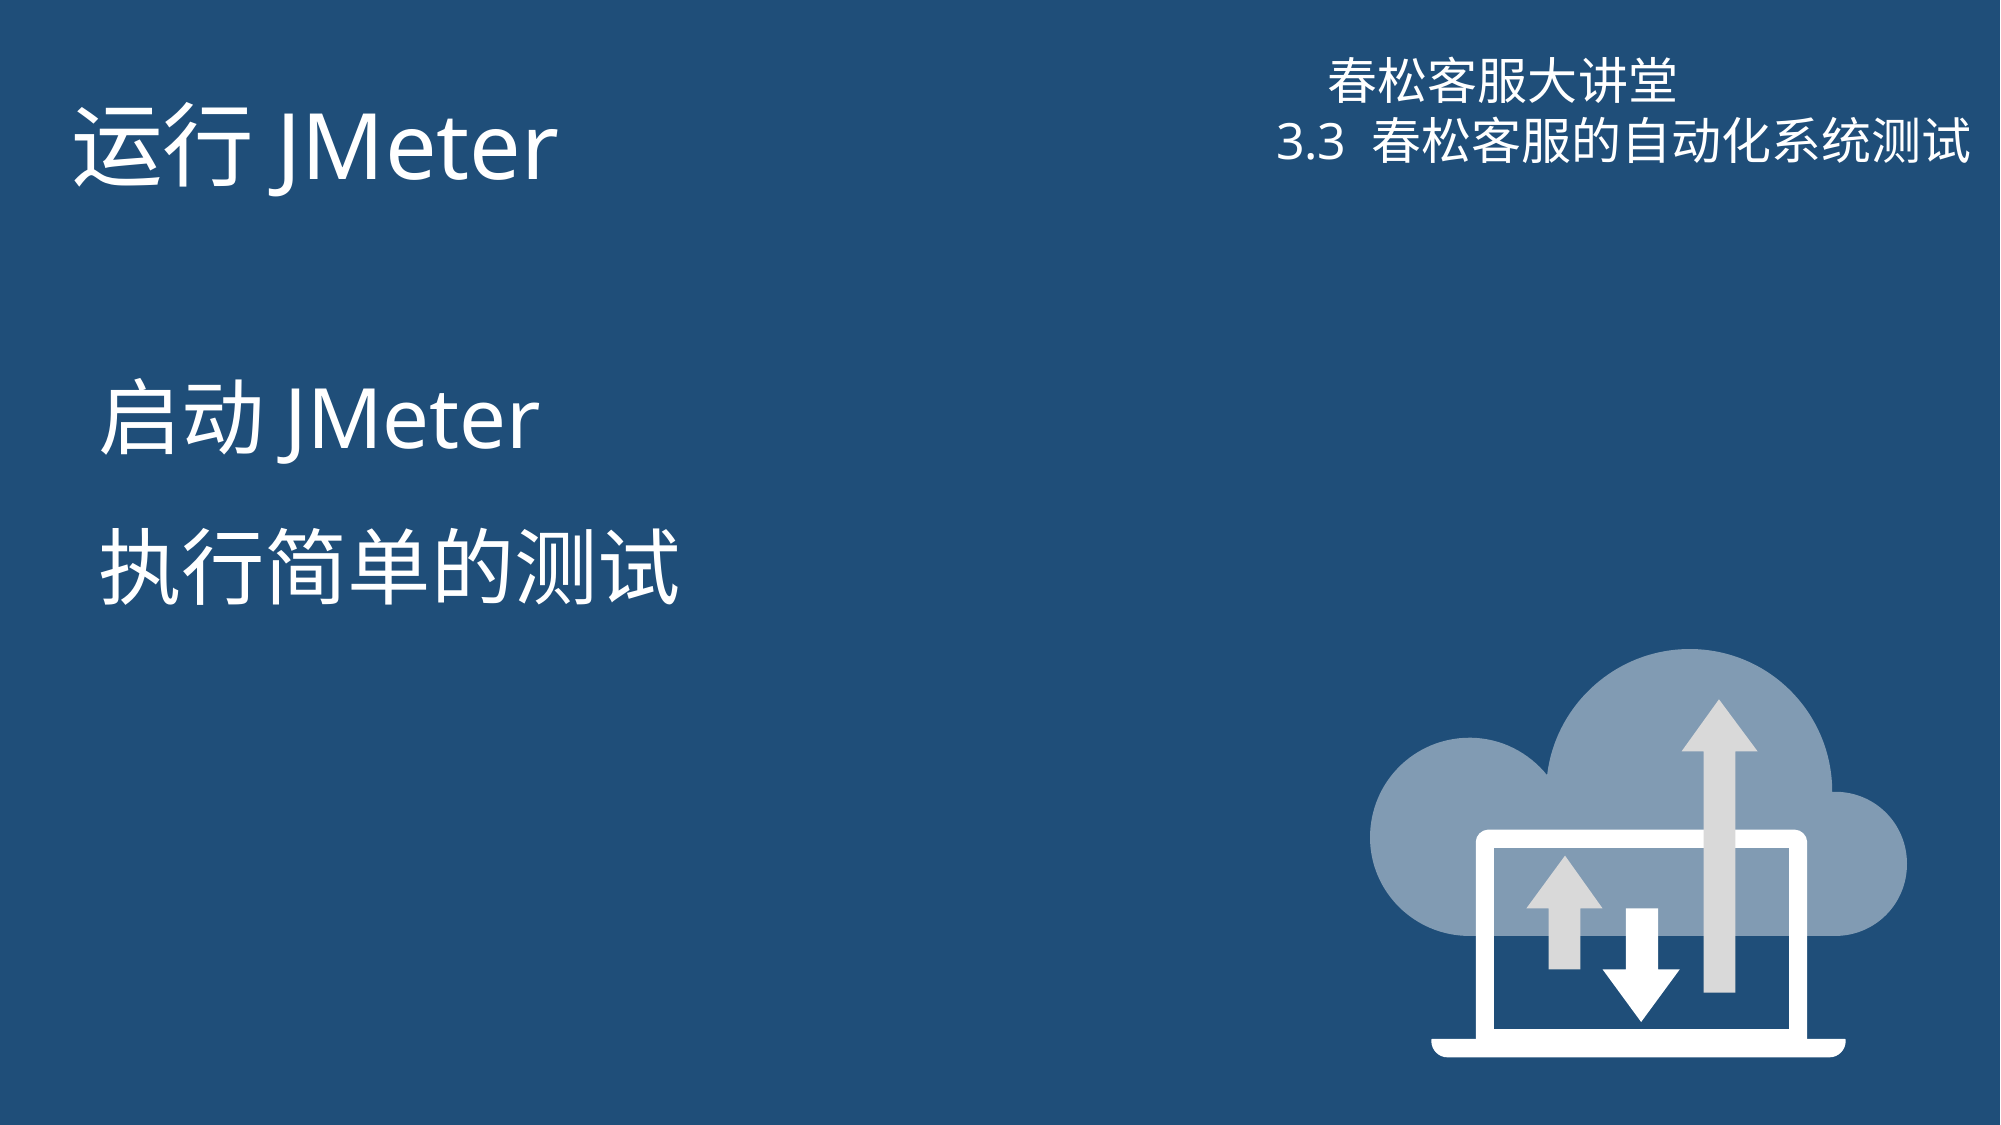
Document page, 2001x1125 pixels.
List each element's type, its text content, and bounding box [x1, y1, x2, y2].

text_box 春松客服大讲堂 [1313, 41, 1693, 117]
text_box 3.3 春松客服的自动化系统测试 [1261, 102, 1987, 178]
text_box 启动JMeter 执行简单的测试 [90, 307, 765, 623]
title 运行JMeter [56, 41, 1136, 259]
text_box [1369, 648, 1907, 1057]
